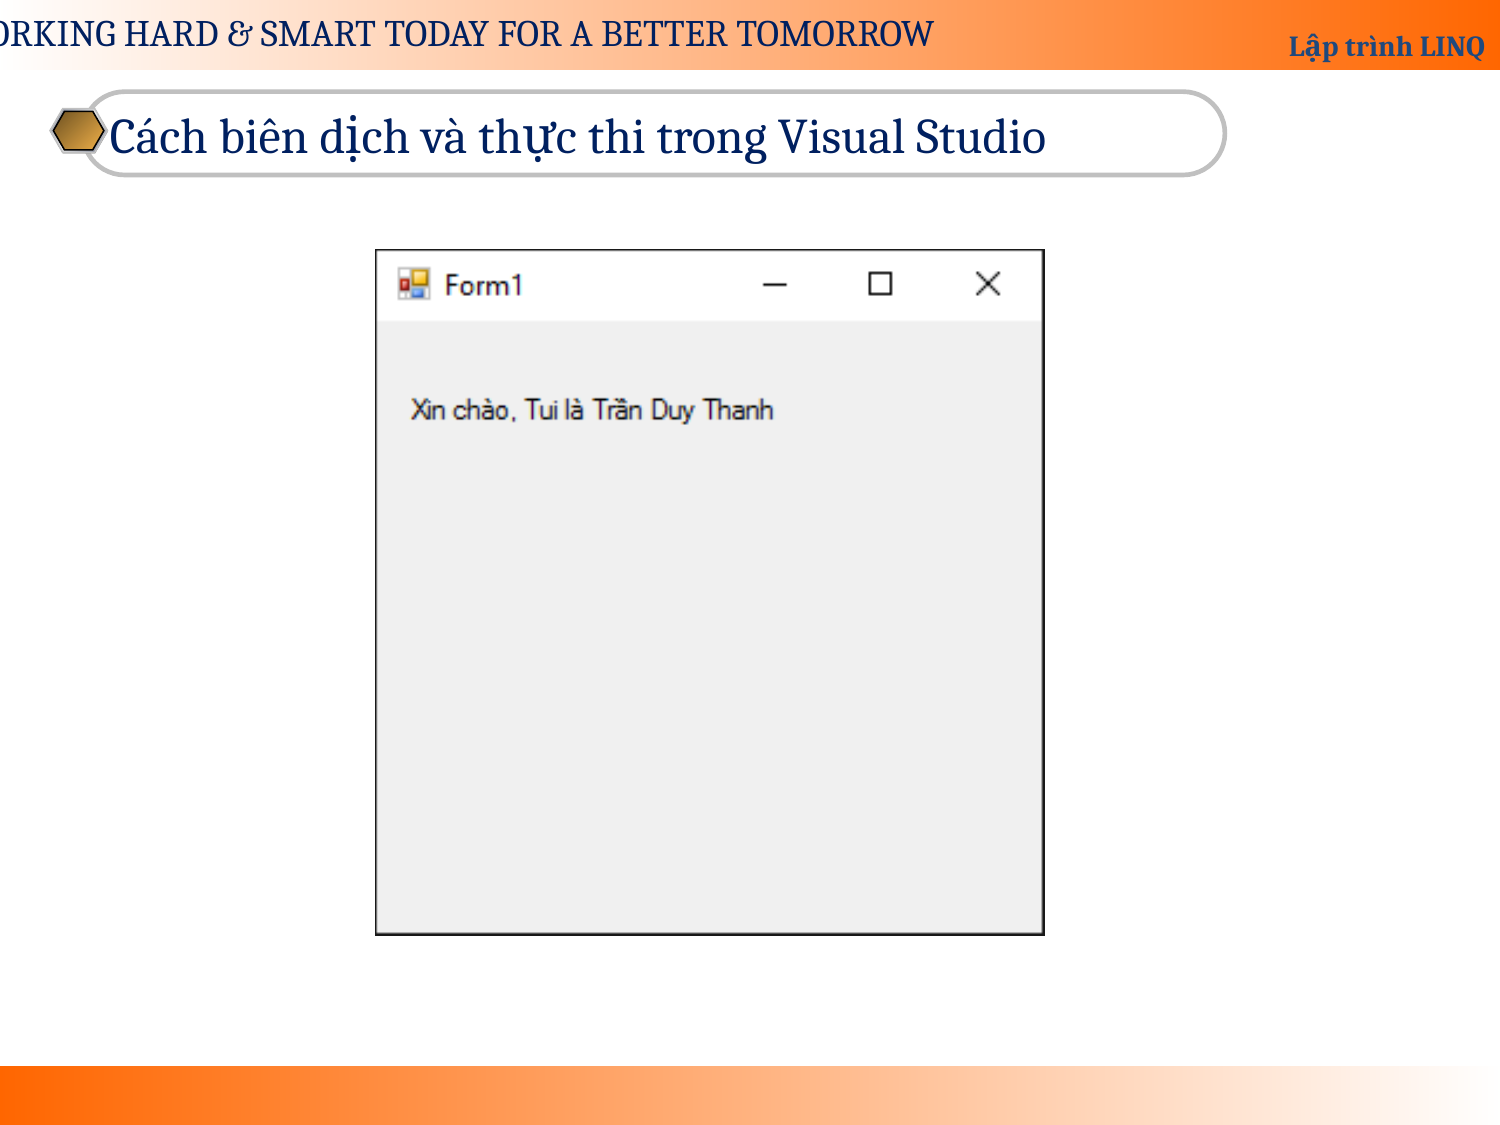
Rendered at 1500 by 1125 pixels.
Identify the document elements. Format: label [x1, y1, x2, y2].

text_box [49, 91, 1226, 176]
picture [374, 249, 1045, 936]
